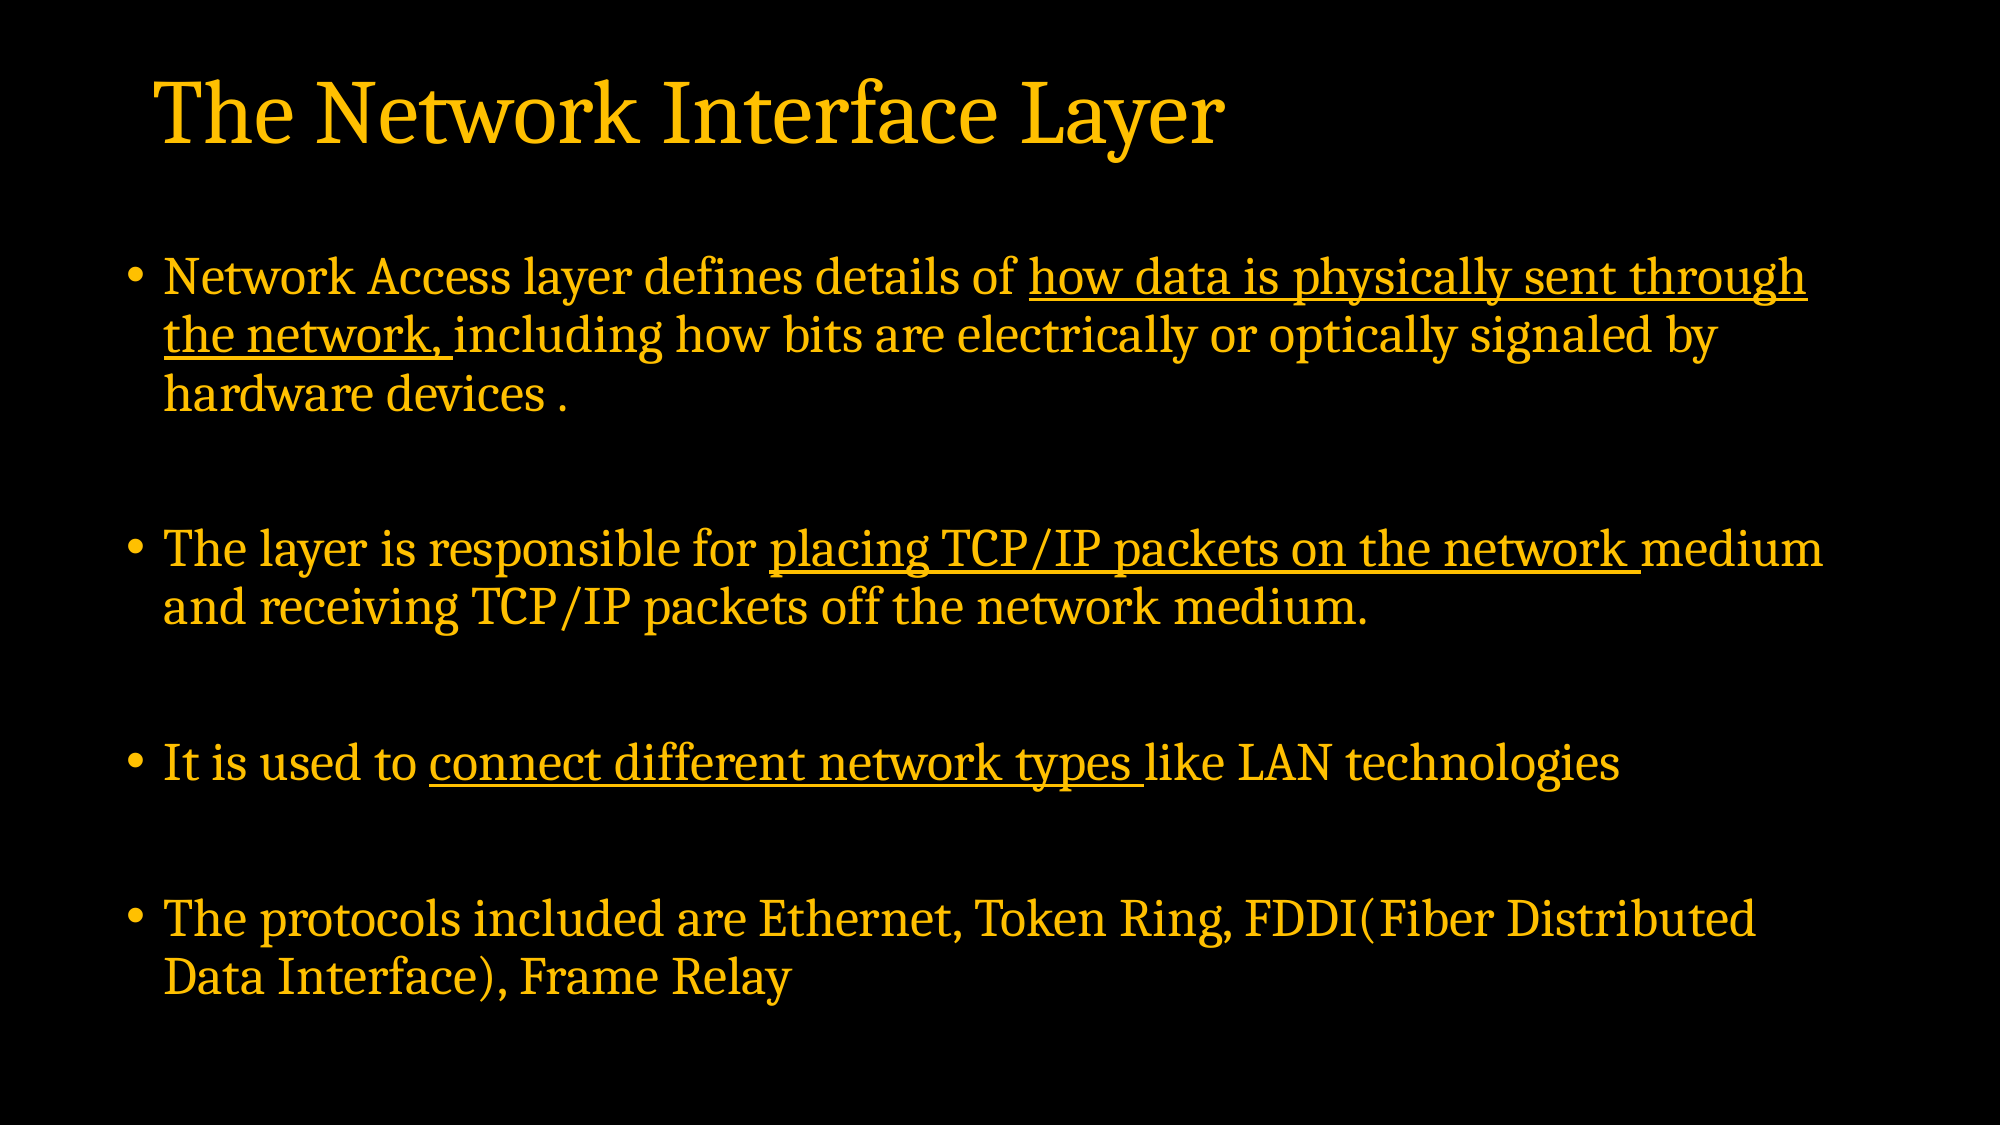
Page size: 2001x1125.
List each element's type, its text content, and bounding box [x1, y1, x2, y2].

title The Network Interface Layer [137, 59, 1863, 239]
list Network Access layer defines details of how data is physically sent through the network, including how bits are electrically or optically signaled by hardware devices . The layer is responsible for placing TCP/IP packets on the network medium and receiving TCP/IP packets off the network medium. It is used to connect different network types like LAN technologies The protocols included are Ethernet, Token Ring, FDDI(Fiber Distributed Data Interface), Frame Relay [111, 239, 1877, 1020]
